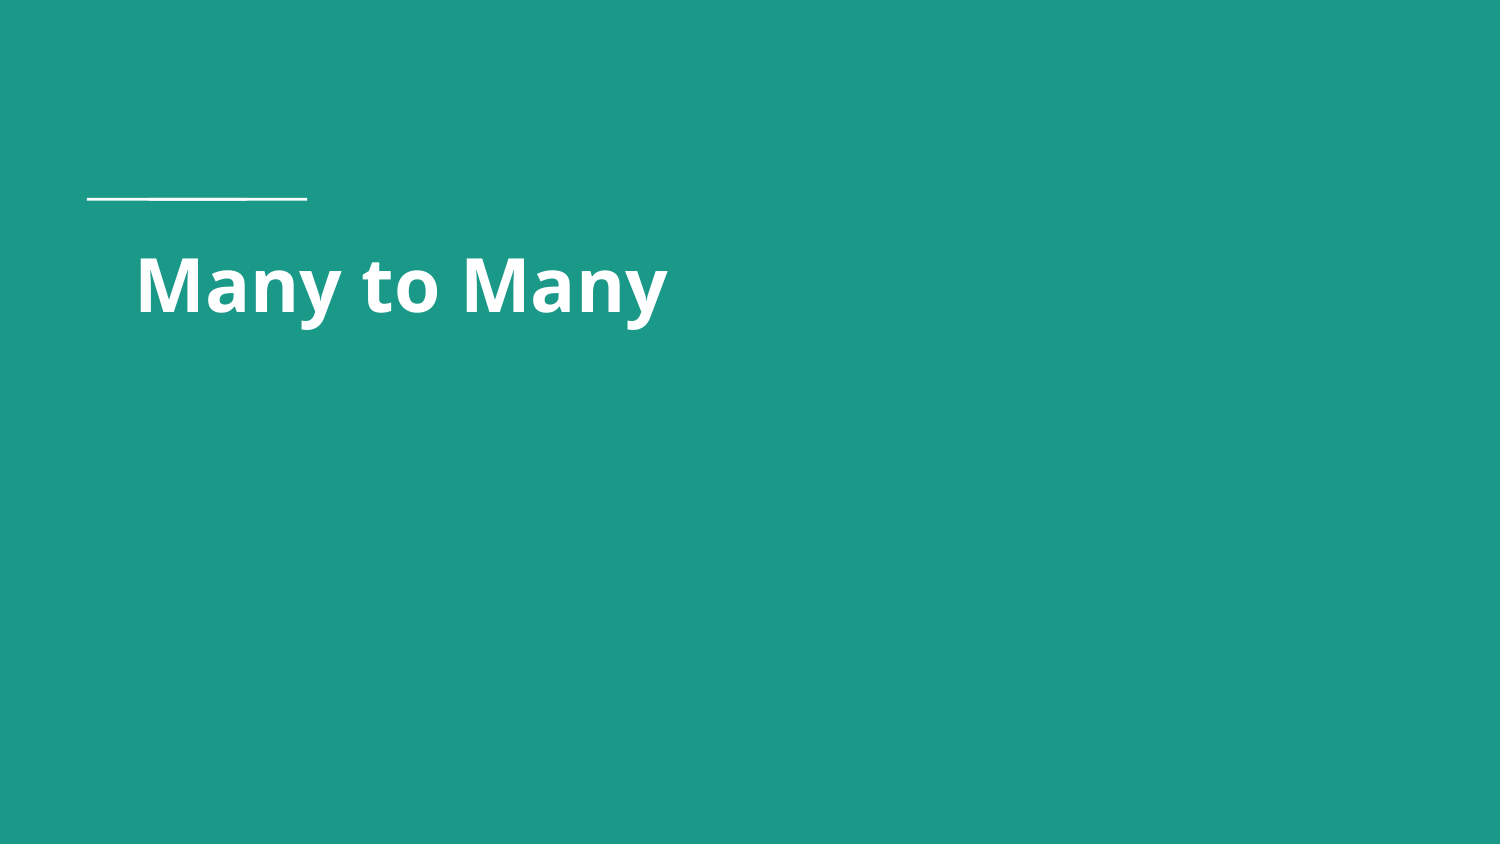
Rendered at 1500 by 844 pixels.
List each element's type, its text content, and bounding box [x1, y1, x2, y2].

title Many to Many [119, 216, 1381, 466]
